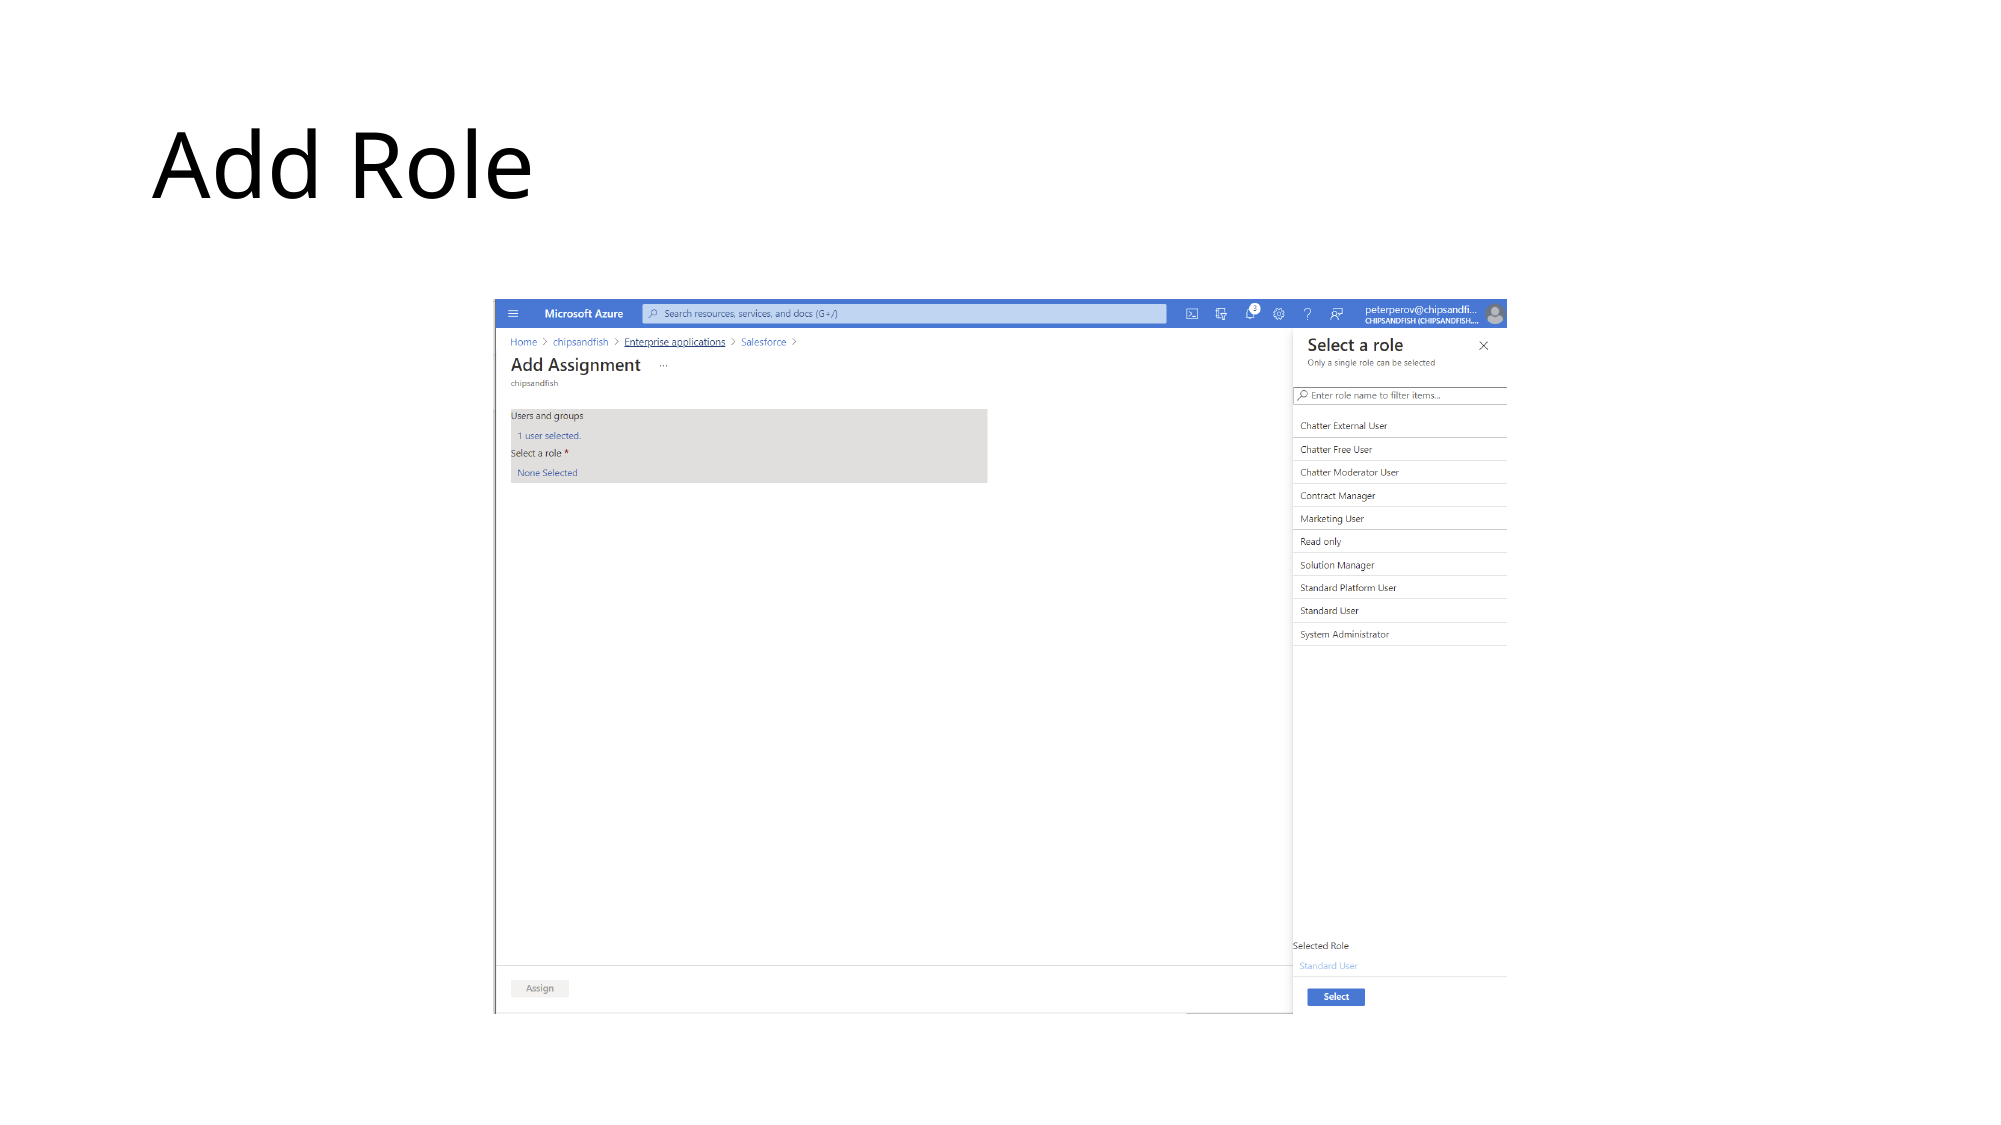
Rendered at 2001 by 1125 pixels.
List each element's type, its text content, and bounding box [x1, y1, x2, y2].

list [493, 299, 1507, 1014]
title Add Role [137, 59, 1863, 278]
